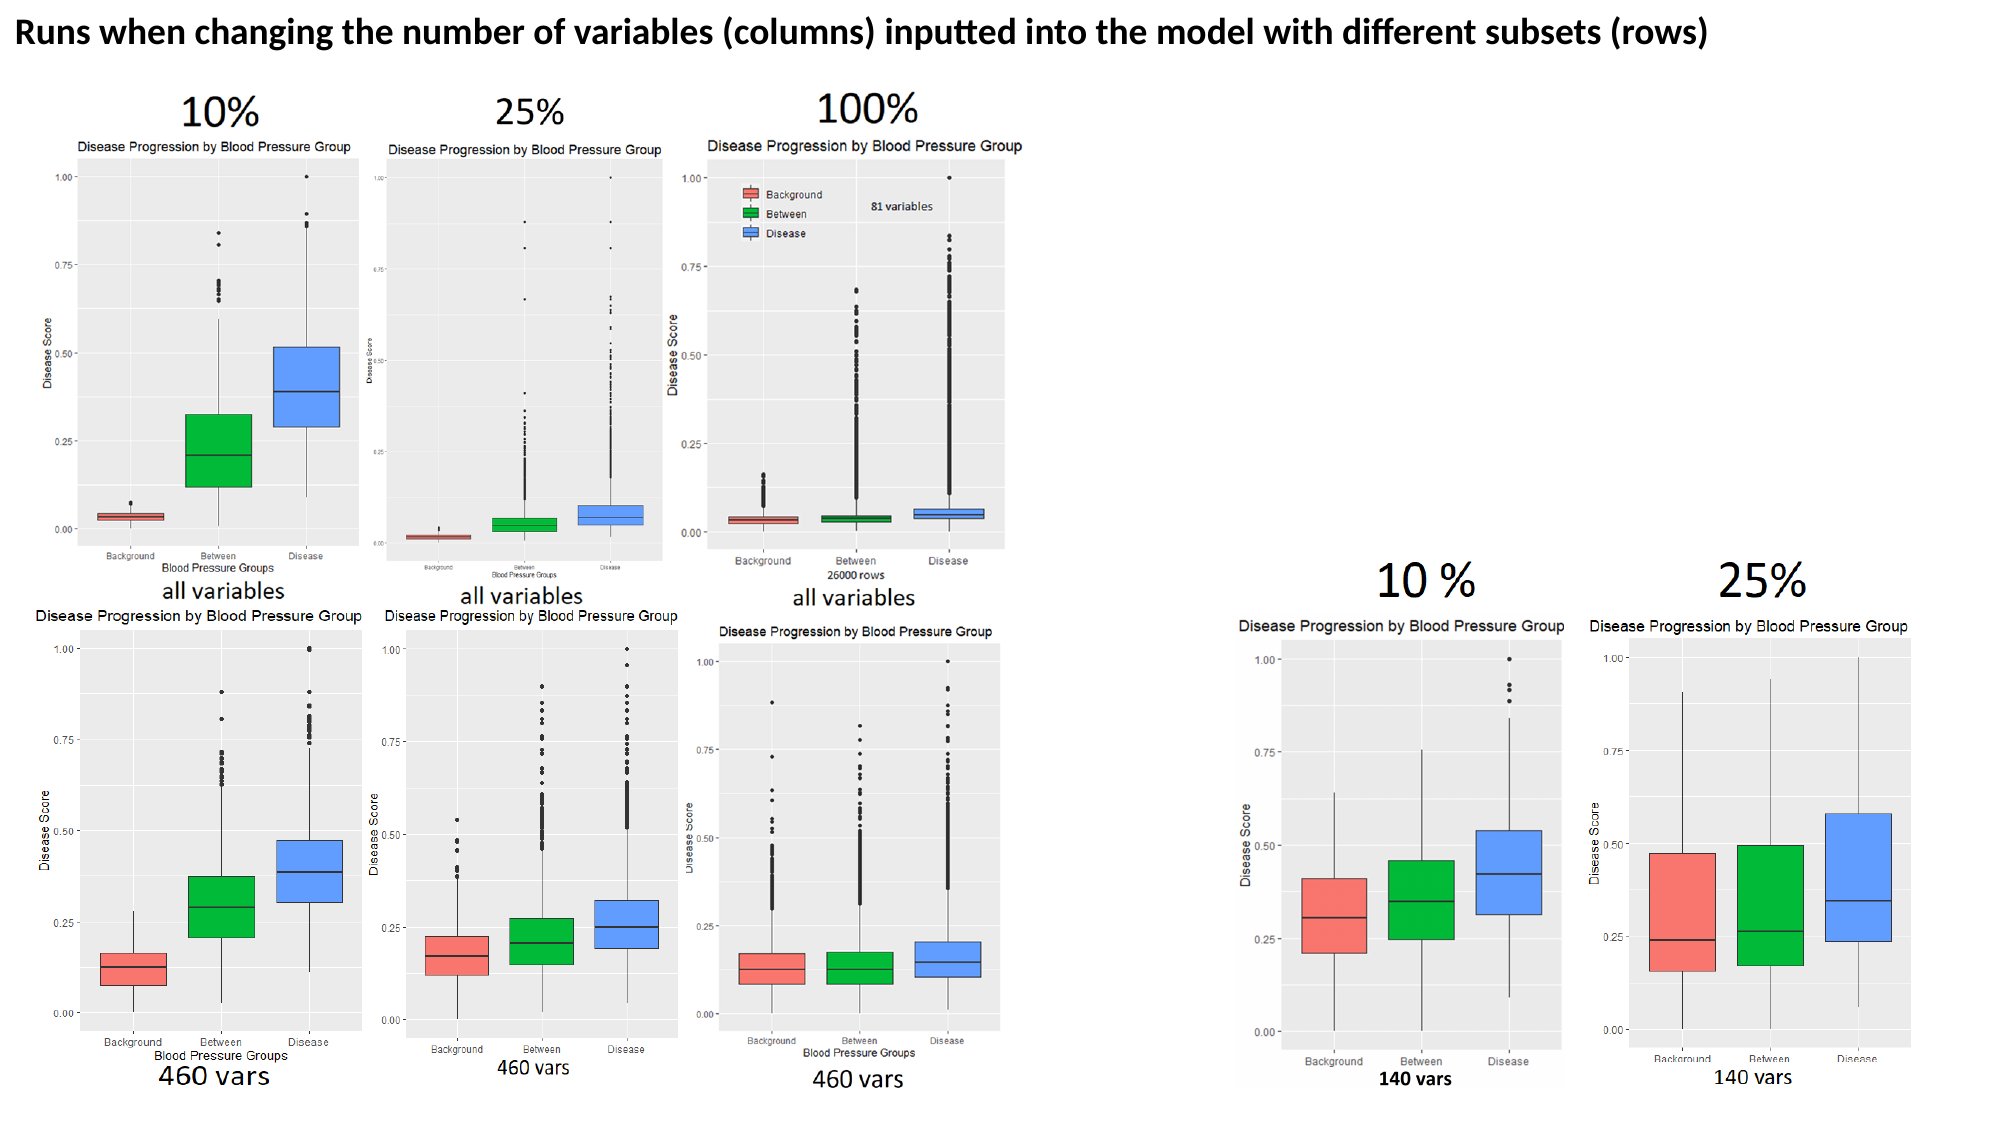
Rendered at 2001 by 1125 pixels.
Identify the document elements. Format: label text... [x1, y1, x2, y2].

text_box Runs when changing the number of variables (columns) inputted into the model with different subsets (rows) [0, 0, 1734, 60]
picture [36, 85, 1023, 1089]
picture [1234, 545, 1912, 1089]
